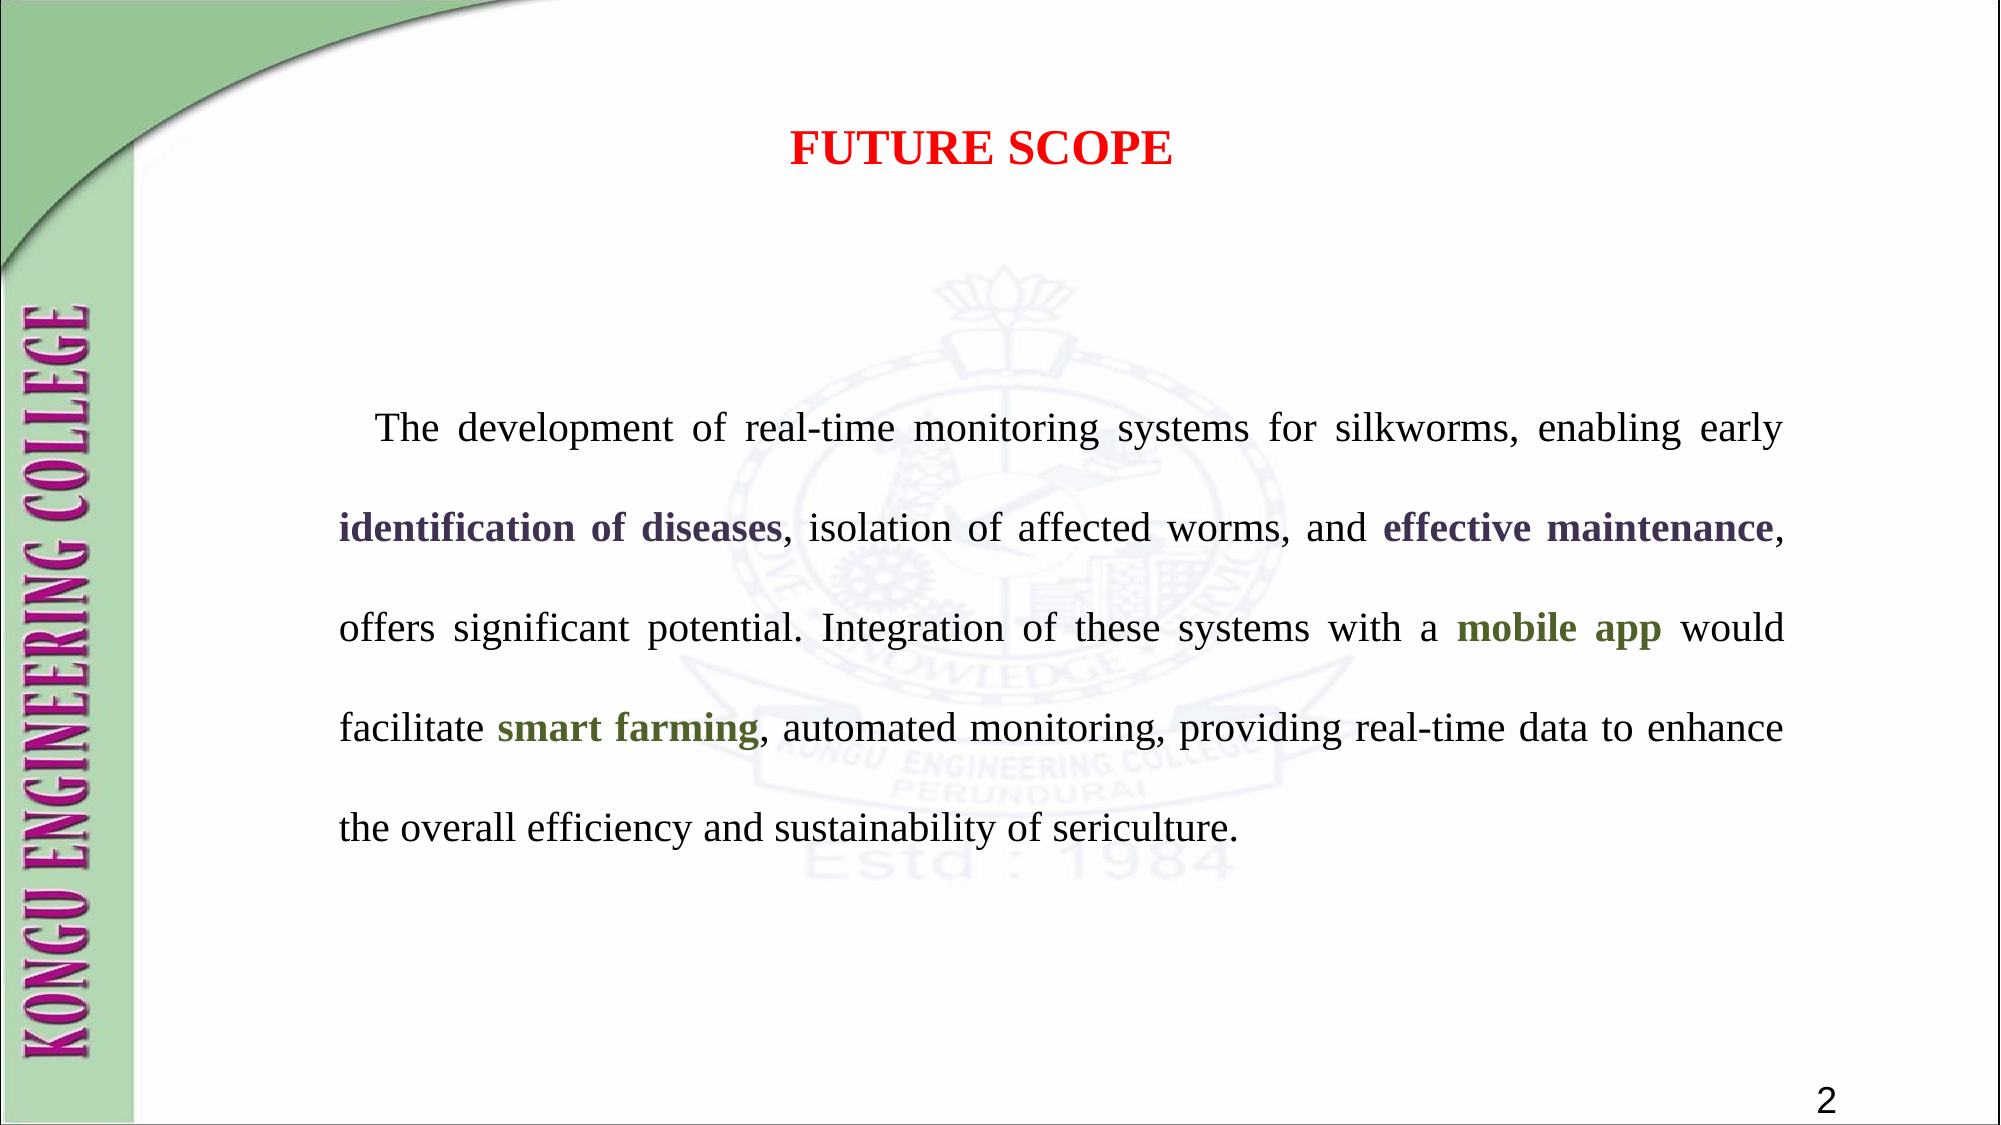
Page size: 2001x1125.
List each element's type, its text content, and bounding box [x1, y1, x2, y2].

subtitle The development of real-time monitoring systems for silkworms, enabling early identification of diseases, isolation of affected worms, and effective maintenance, offers significant potential. Integration of these systems with a mobile app would facilitate smart farming, automated monitoring, providing real-time data to enhance the overall efficiency and sustainability of sericulture. [263, 349, 1785, 1002]
slide_number 21 [1810, 1068, 1851, 1125]
text_box FUTURE SCOPE [573, 114, 1390, 175]
picture [0, 0, 2000, 1125]
